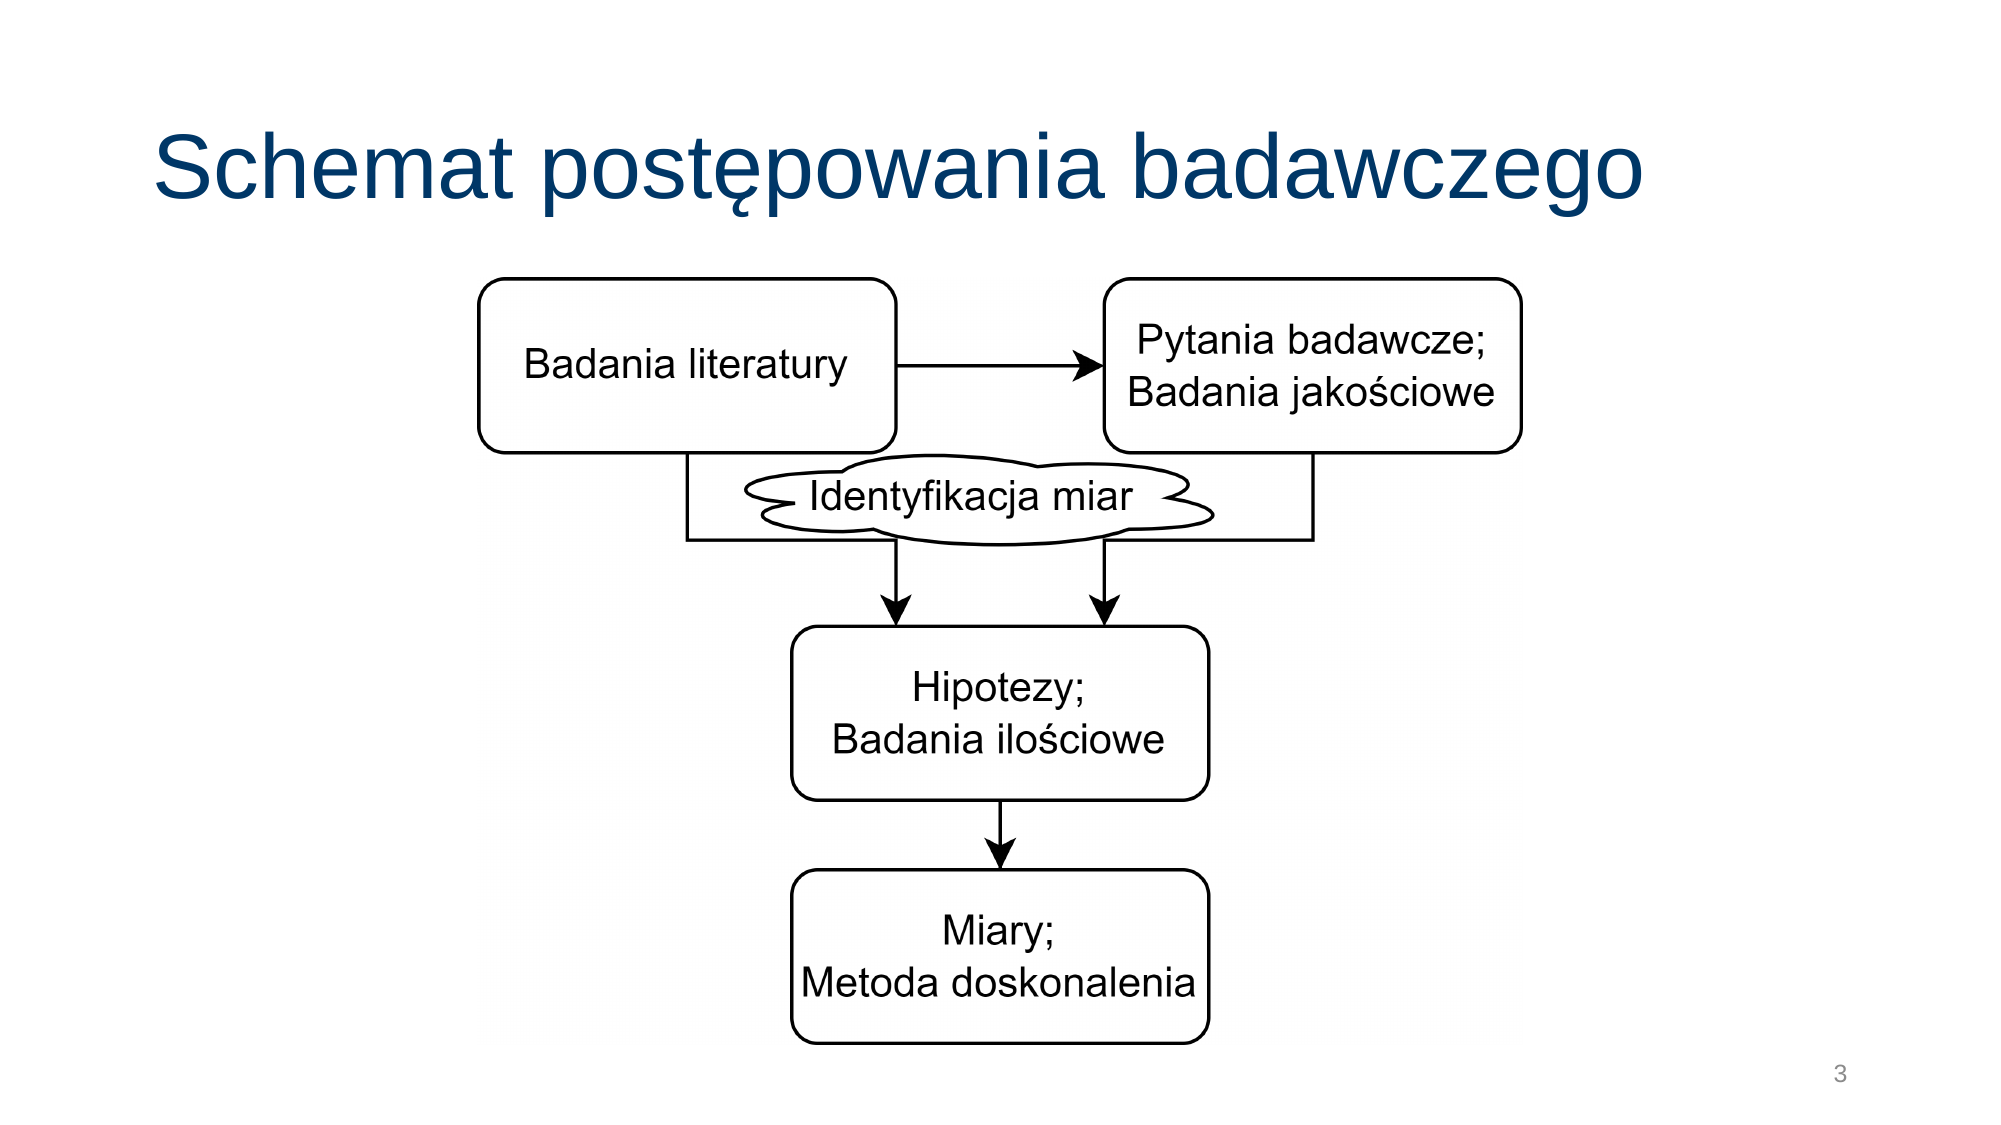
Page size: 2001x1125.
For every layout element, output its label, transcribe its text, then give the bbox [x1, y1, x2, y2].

title Schemat postępowania badawczego [137, 59, 1863, 278]
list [477, 277, 1523, 1045]
slide_number 3 [1412, 1042, 1863, 1103]
